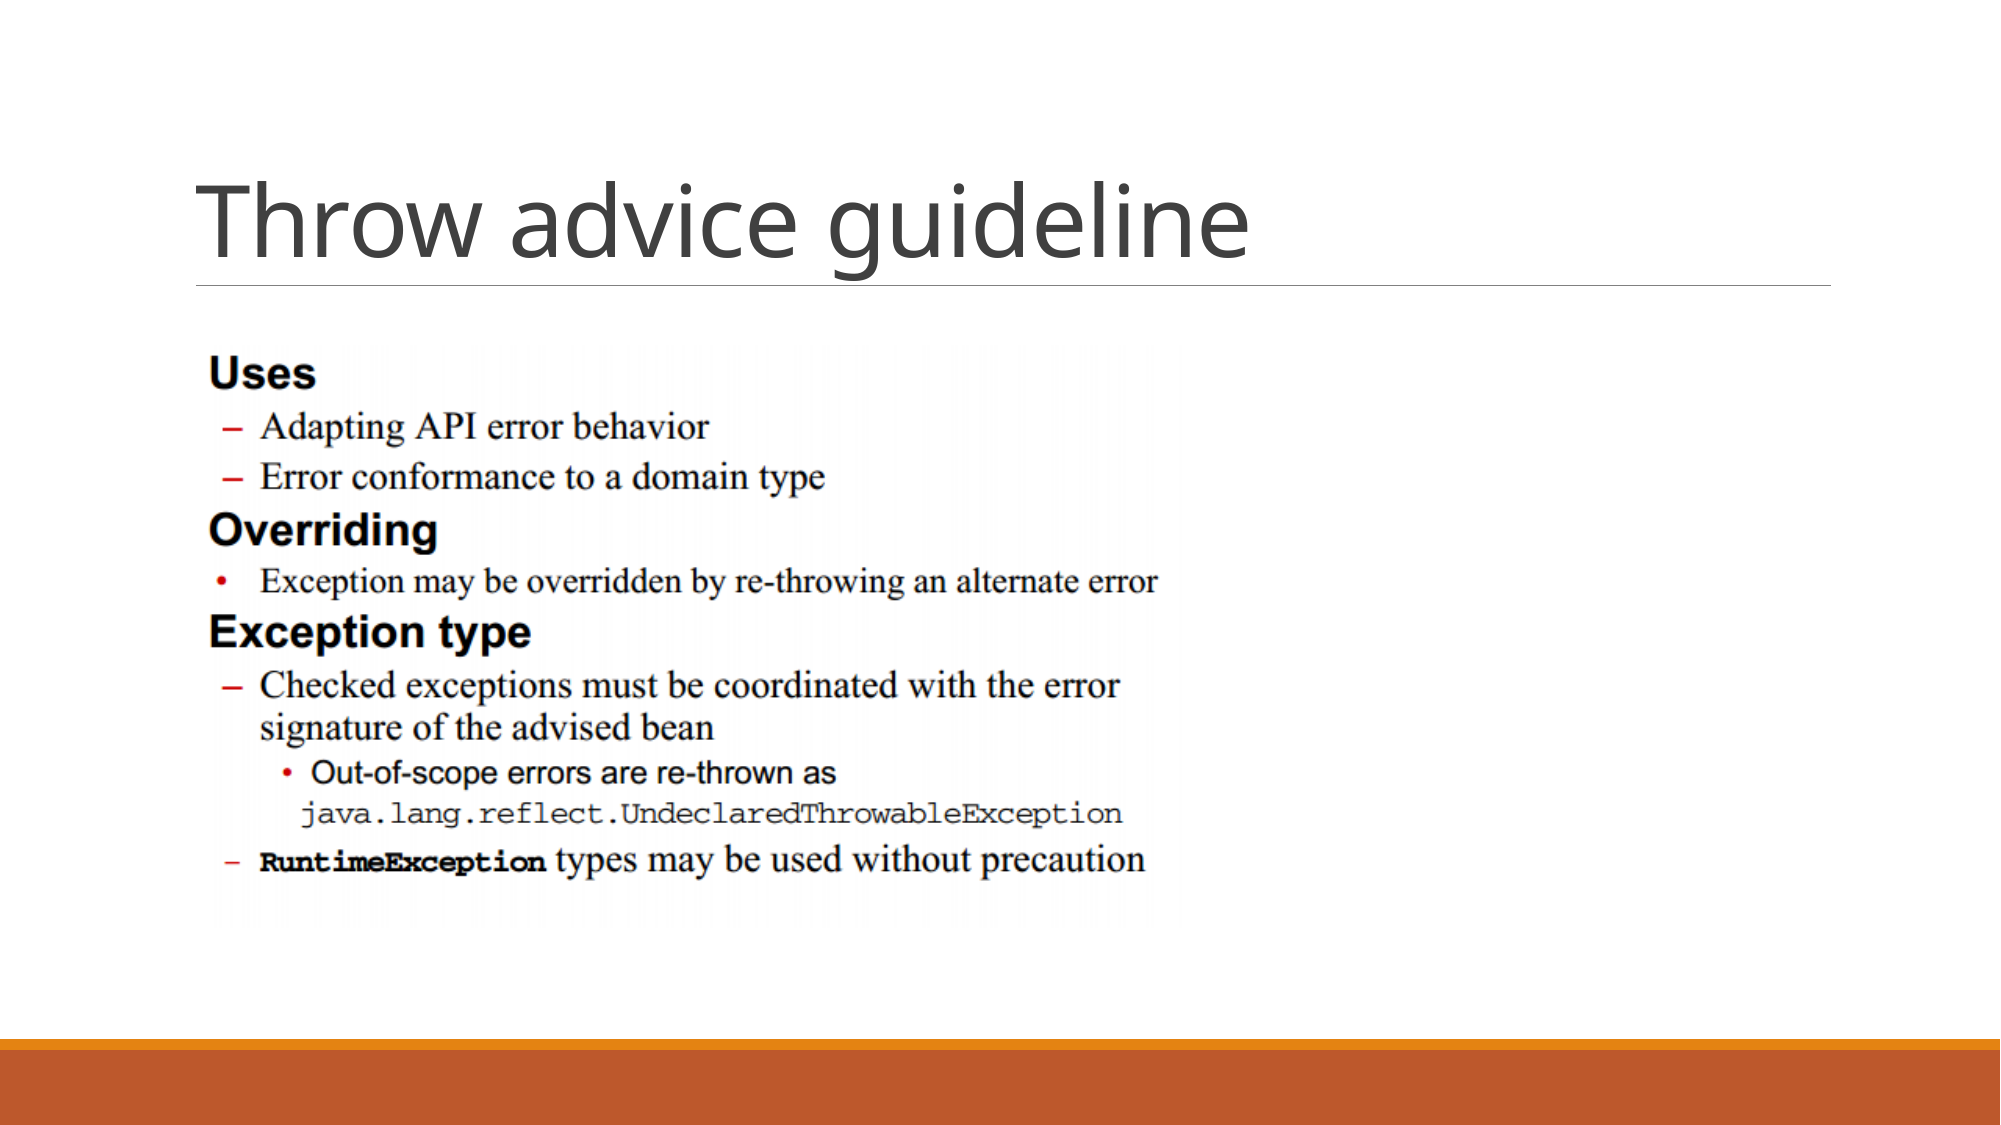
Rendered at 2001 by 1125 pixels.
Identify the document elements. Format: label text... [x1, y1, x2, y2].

picture [201, 345, 1192, 928]
title Throw advice guideline [180, 47, 1830, 285]
